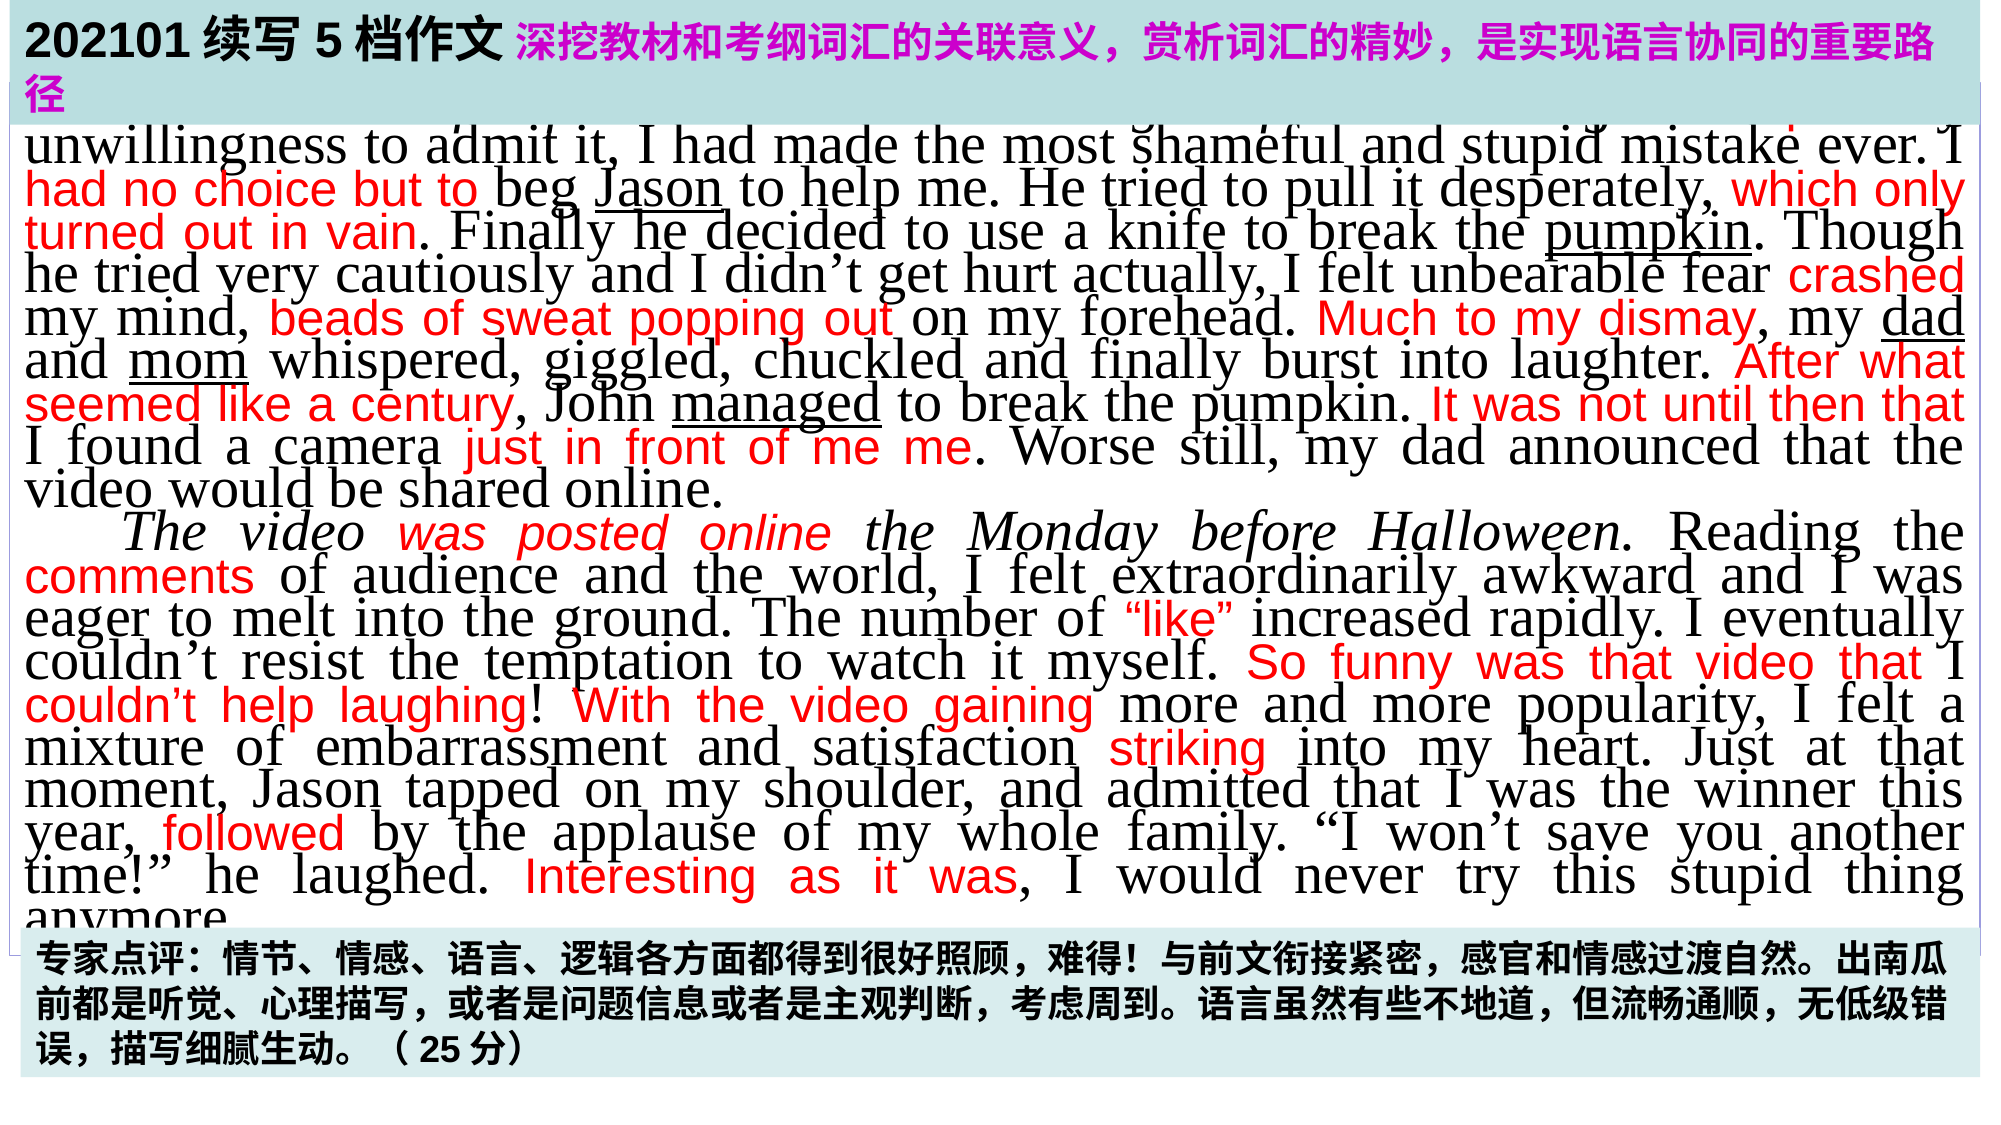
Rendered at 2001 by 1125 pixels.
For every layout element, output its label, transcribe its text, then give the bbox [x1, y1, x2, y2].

text_box 专家点评：情节、情感、语言、逻辑各方面都得到很好照顾，难得！与前文衔接紧密，感官和情感过渡自然。出南瓜前都是听觉、心理描写，或者是问题信息或者是主观判断，考虑周到。语言虽然有些不地道，但流畅通顺，无低级错误，描写细腻生动。（25分） [20, 927, 1981, 1078]
text_box I was stuck for five or six minutes though I felt much longer. Despite my unwillingness to admit it, I had made the most shameful and stupid mistake ever. I had no choice but to beg Jason to help me. He tried to pull it desperately, which only turned out in vain. Finally he decided to use a knife to break the pumpkin. Though he tried very cautiously and I didn’t get hurt actually, I felt unbearable fear crashed my mind, beads of sweat popping out on my forehead. Much to my dismay, my dad and mom whispered, giggled, chuckled and finally burst into laughter. After what seemed like a century, John managed to break the pumpkin. It was not until then that I found a camera just in front of me me. Worse still, my dad announced that the video would be shared online. The video was posted online the Monday before Halloween. Reading the comments of audience and the world, I felt extraordinarily awkward and I was eager to melt into the ground. The number of “like” increased rapidly. I eventually couldn’t resist the temptation to watch it myself. So funny was that video that I couldn’t help laughing! With the video gaining more and more popularity, I felt a mixture of embarrassment and satisfaction striking into my heart. Just at that moment, Jason tapped on my shoulder, and admitted that I was the winner this year, followed by the applause of my whole family. “I won’t save you another time!” he laughed. Interesting as it was, I would never try this stupid thing anymore. [9, 125, 1981, 956]
text_box 202101续写5档作文 深挖教材和考纲词汇的关联意义，赏析词汇的精妙，是实现语言协同的重要路径 [9, 0, 1981, 125]
